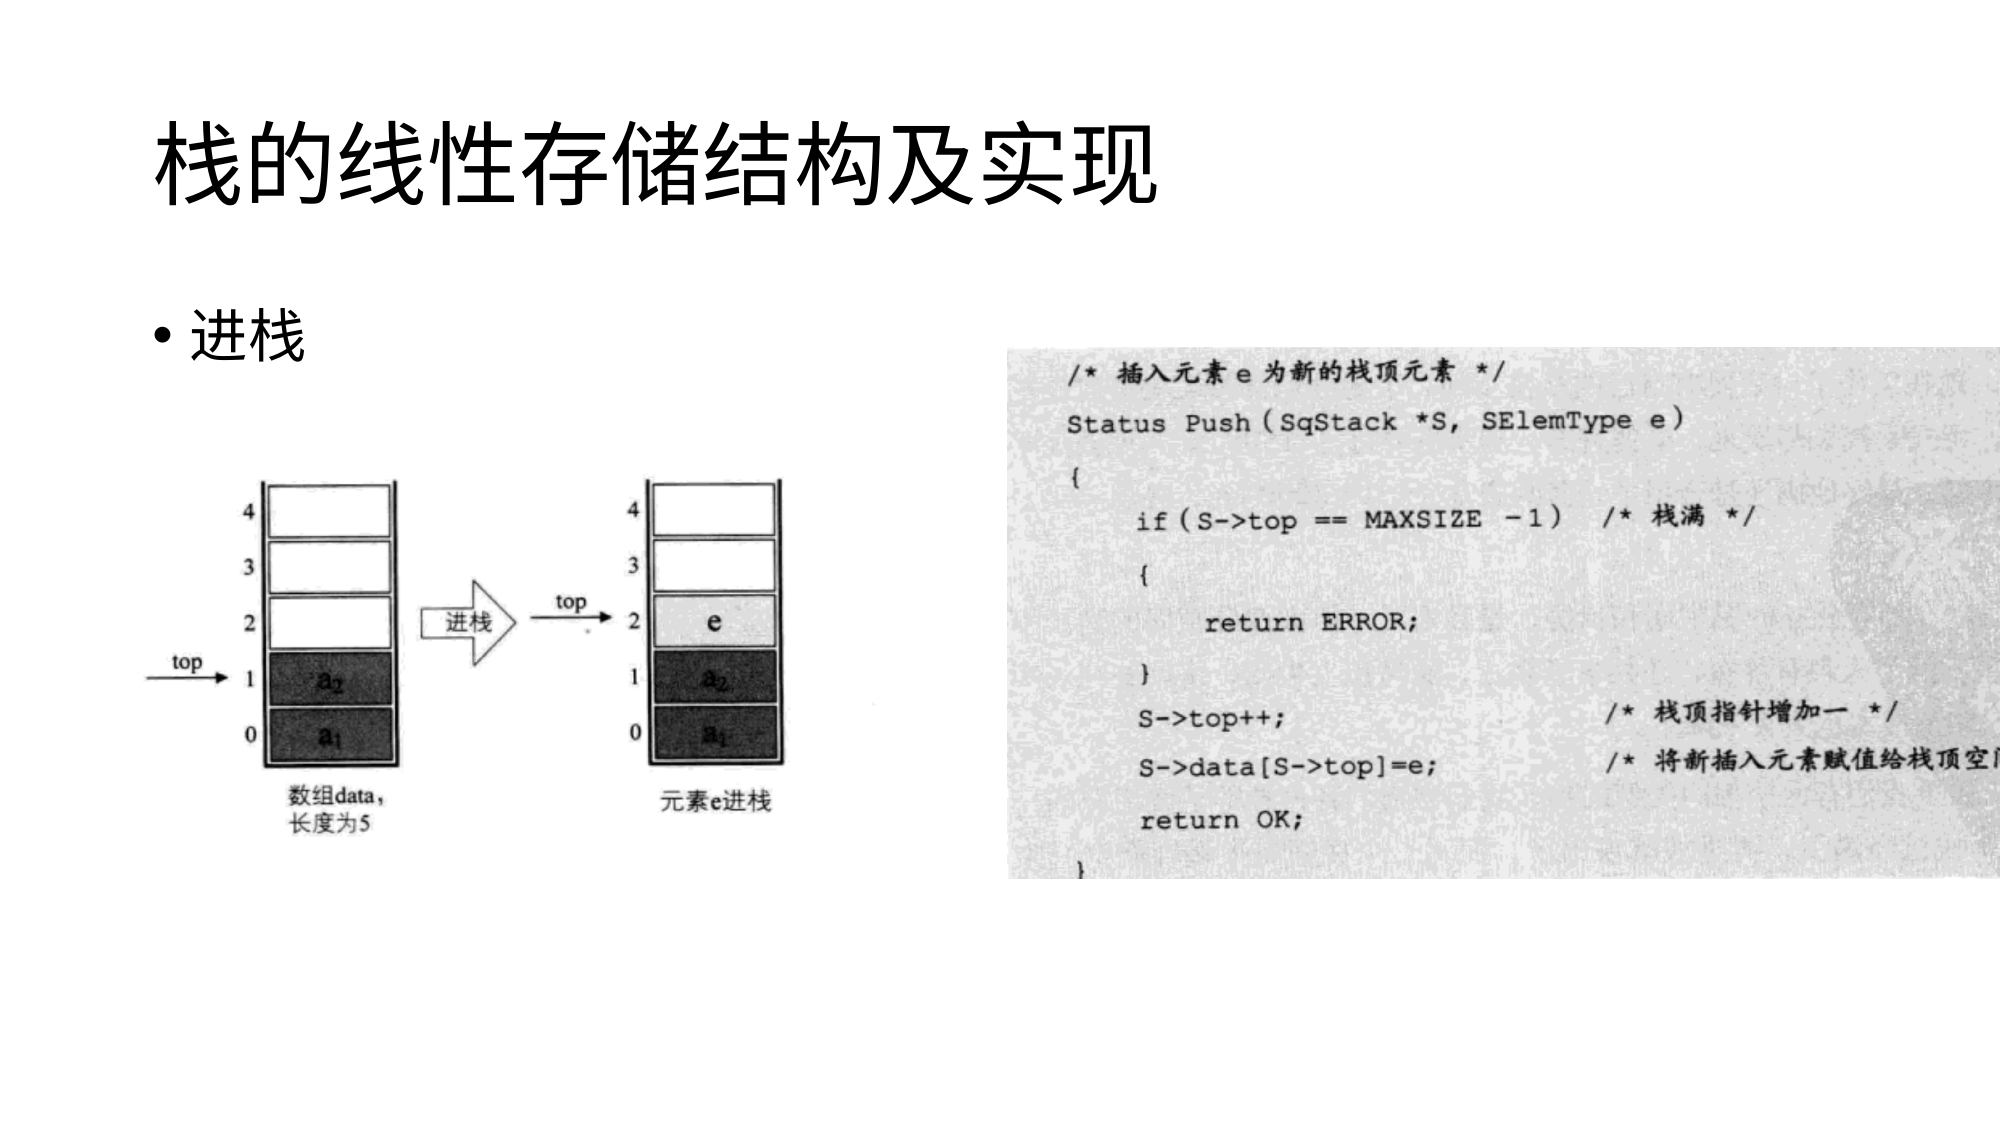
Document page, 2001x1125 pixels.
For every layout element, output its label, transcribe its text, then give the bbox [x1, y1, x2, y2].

picture [54, 473, 910, 858]
title 栈的线性存储结构及实现 [137, 59, 1863, 278]
list 进栈 [137, 299, 1863, 436]
picture [1007, 347, 2000, 879]
